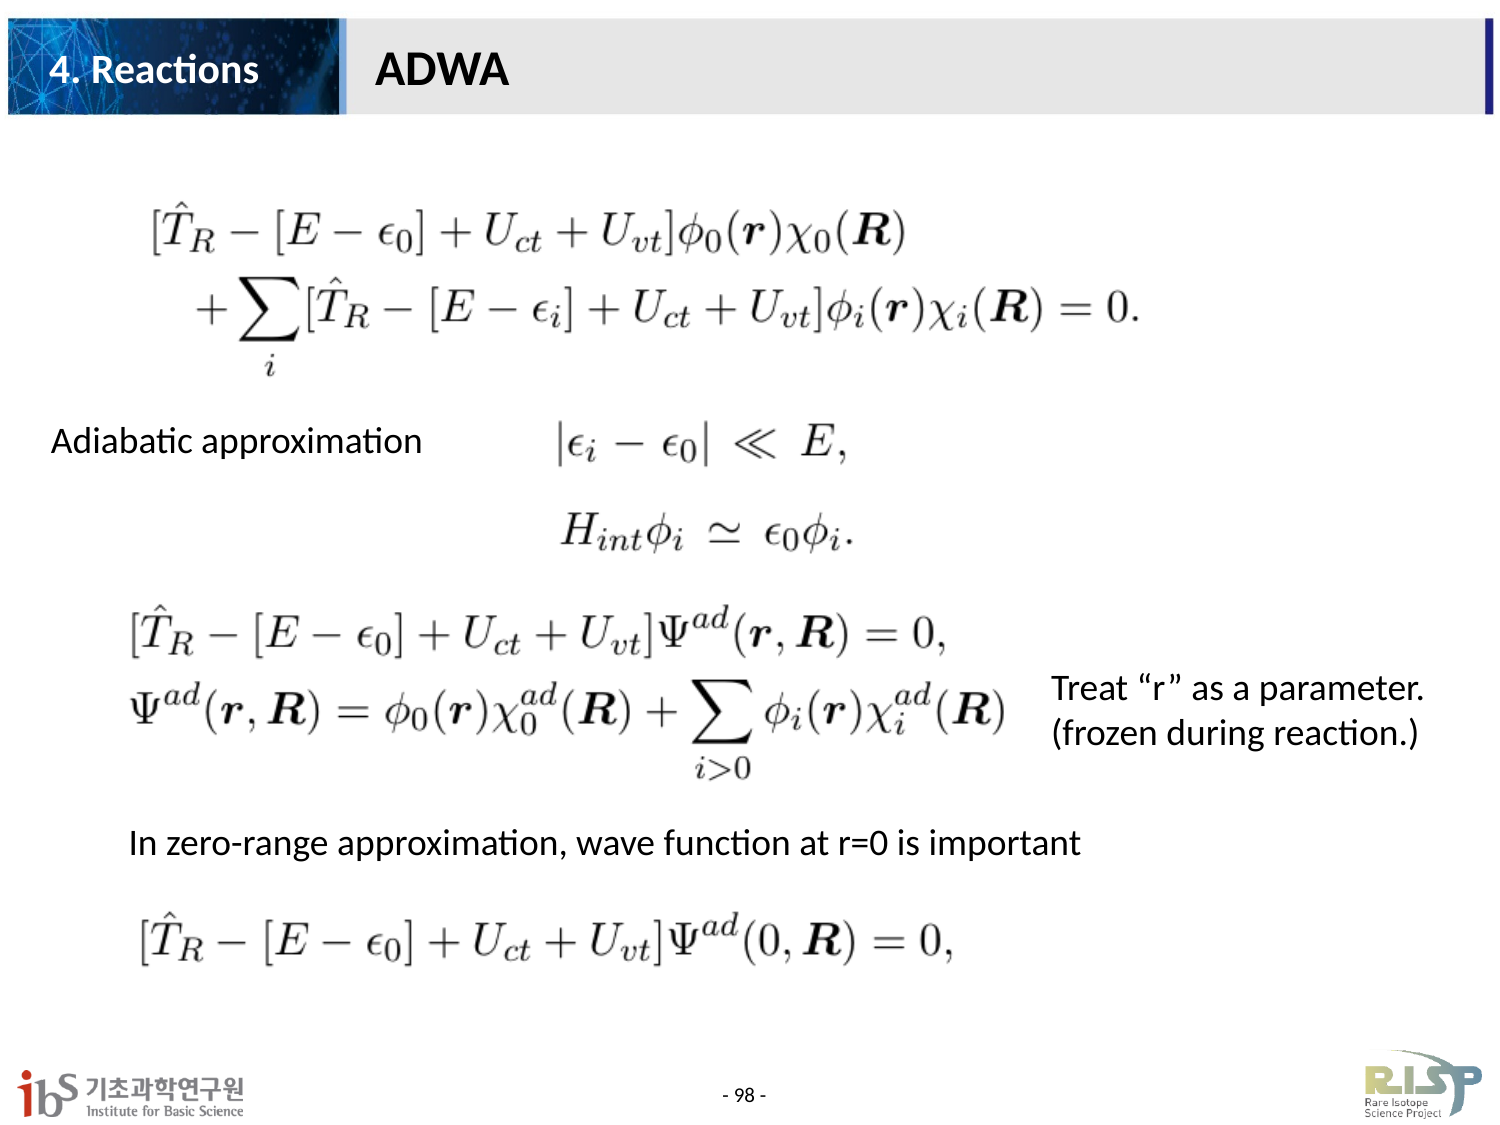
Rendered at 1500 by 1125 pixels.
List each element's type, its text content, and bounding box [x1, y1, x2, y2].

picture [2, 10, 1500, 130]
picture [98, 575, 1029, 799]
text_box Adiabatic approximation [36, 408, 438, 469]
picture [549, 494, 862, 560]
picture [135, 172, 1150, 392]
text_box Treat “r” as a parameter. (frozen during reaction.) [1036, 655, 1452, 761]
picture [537, 405, 850, 473]
text_box In zero-range approximation, wave function at r=0 is important [113, 810, 1106, 871]
picture [17, 1070, 243, 1117]
picture [1364, 1049, 1482, 1119]
picture [111, 882, 964, 991]
